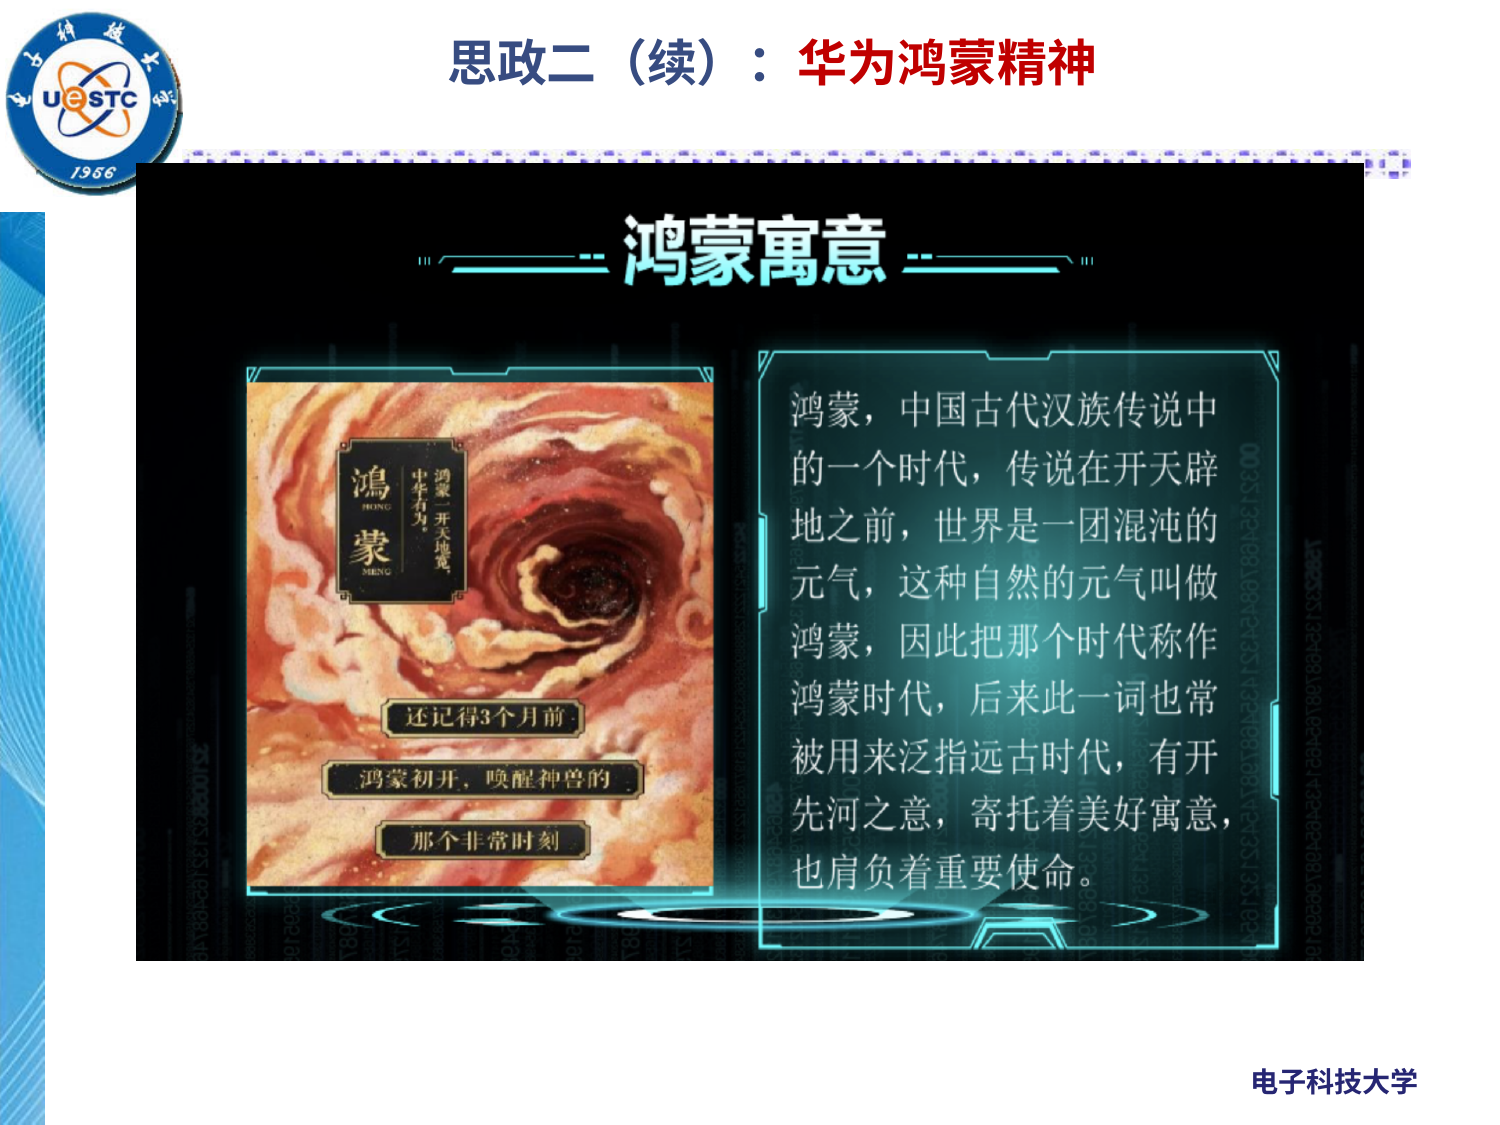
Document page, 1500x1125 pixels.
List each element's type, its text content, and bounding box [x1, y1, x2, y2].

title 思政二（续）：华为鸿蒙精神 [182, 31, 1362, 122]
picture [5, 0, 1411, 961]
picture [0, 212, 45, 1125]
